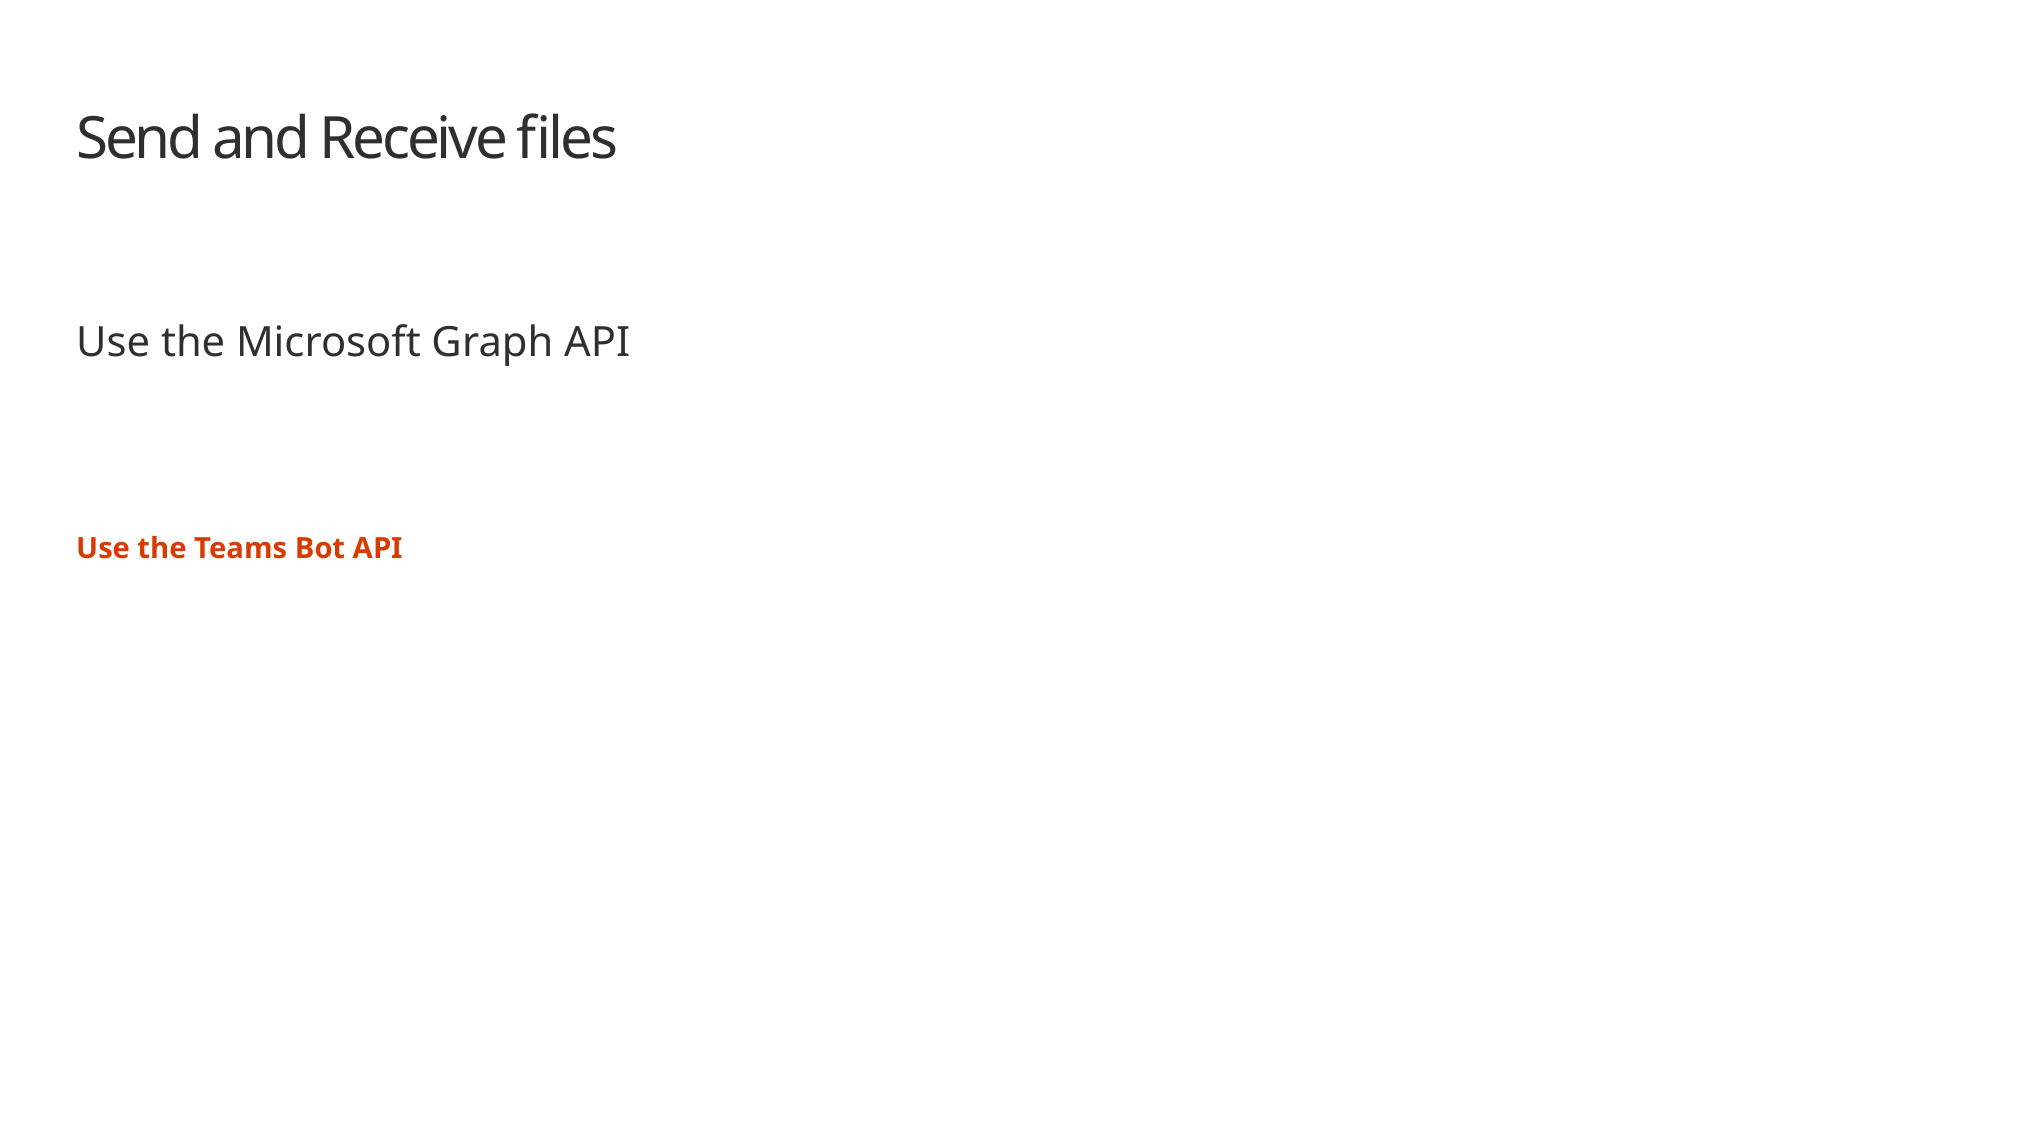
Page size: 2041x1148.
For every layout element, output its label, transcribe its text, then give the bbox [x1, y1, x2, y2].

list Use the Teams Bot API [76, 527, 682, 976]
list Use the Microsoft Graph API [76, 314, 1324, 467]
title Send and Receive files [76, 103, 1969, 172]
